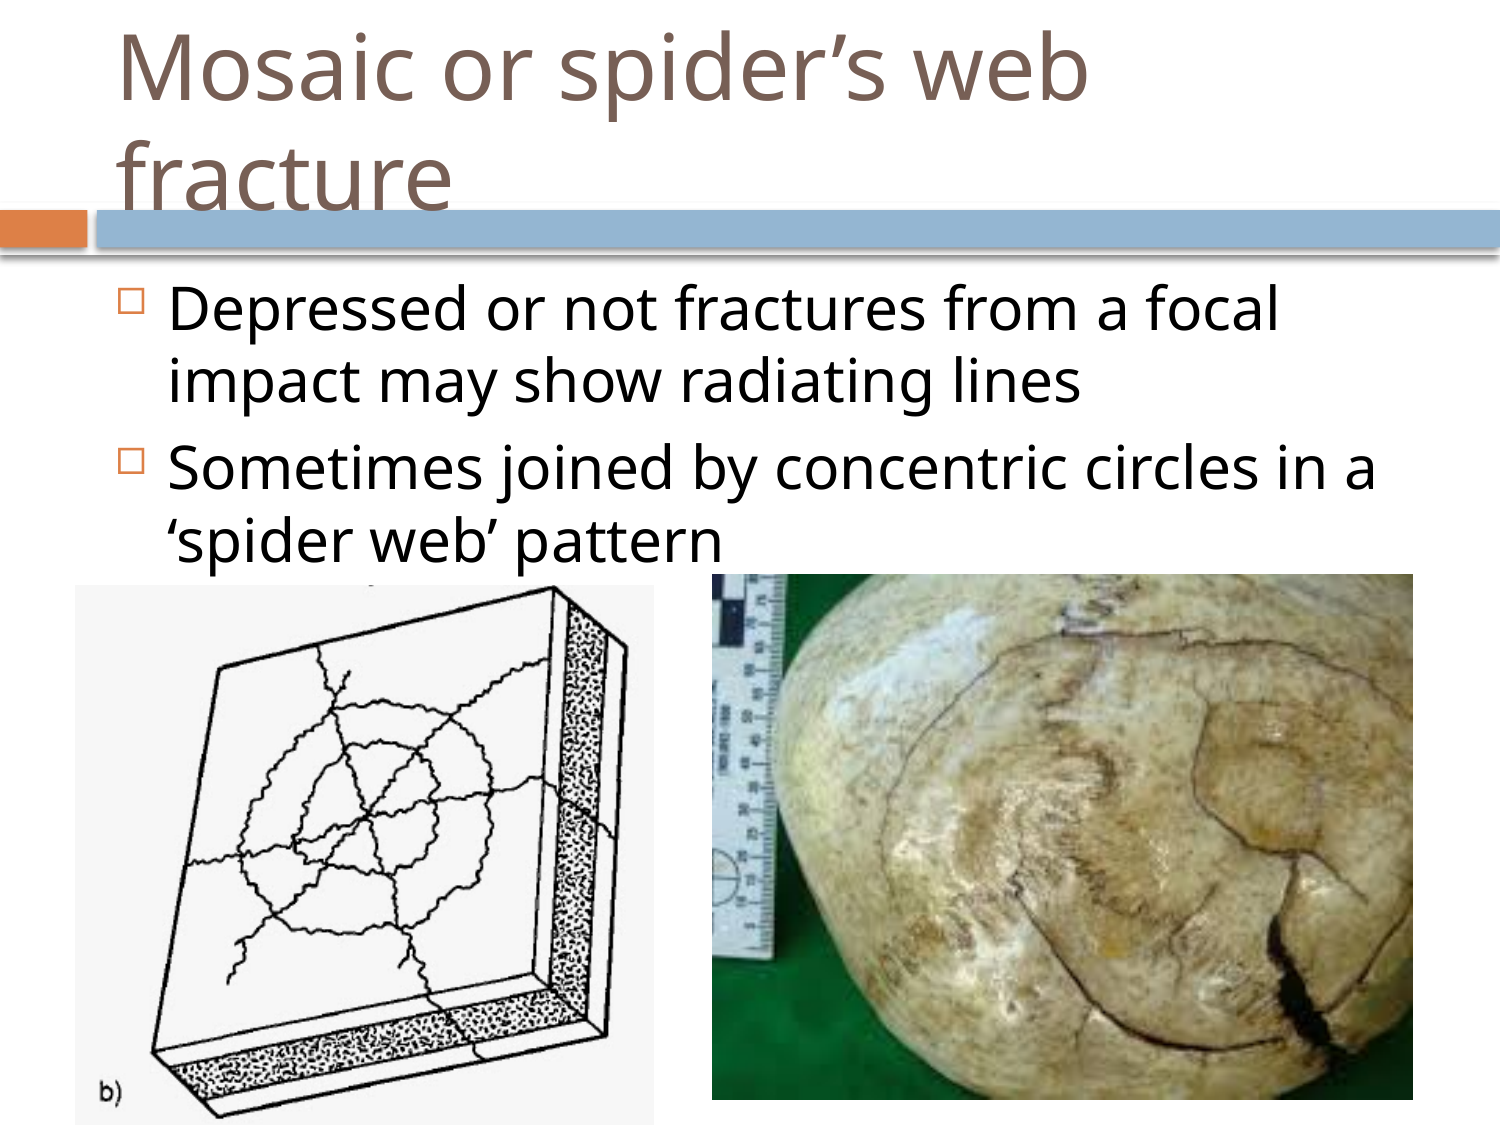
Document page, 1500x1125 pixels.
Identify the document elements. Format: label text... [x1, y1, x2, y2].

picture [74, 585, 654, 1125]
list Depressed or not fractures from a focal impact may show radiating lines Sometimes joined by concentric circles in a ‘spider web’ pattern [100, 262, 1438, 1000]
picture [712, 574, 1413, 1101]
title Mosaic or spider’s web fracture [100, 37, 1438, 200]
